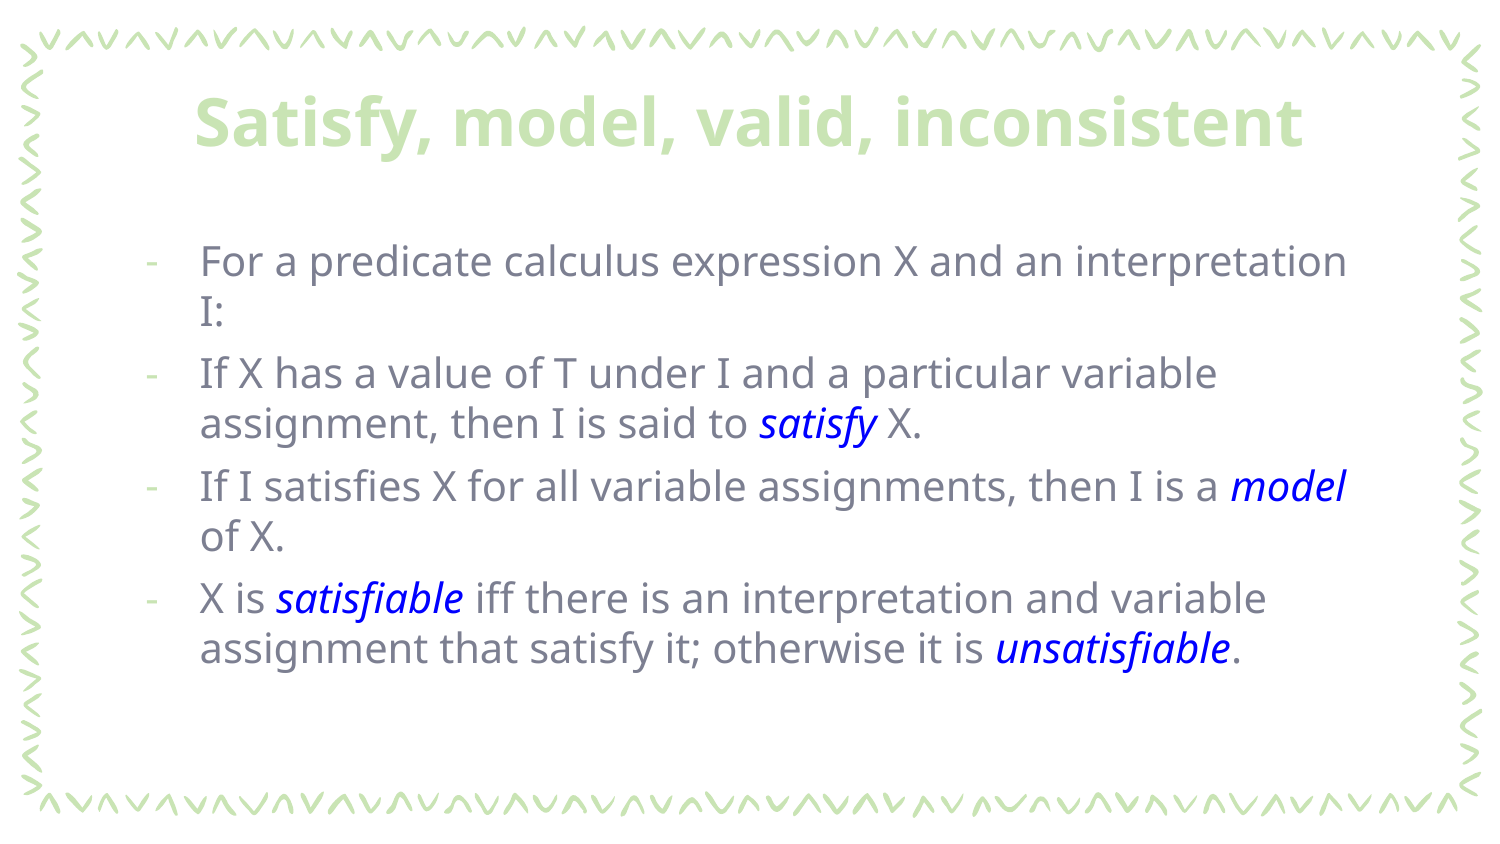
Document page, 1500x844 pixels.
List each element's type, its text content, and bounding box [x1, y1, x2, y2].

list For a predicate calculus expression X and an interpretation I: If X has a value of T under I and a particular variable assignment, then I is said to satisfy X. If I satisfies X for all variable assignments, then I is a model of X. X is satisfiable iff there is an interpretation and variable assignment that satisfy it; otherwise it is unsatisfiable. [109, 219, 1391, 662]
title Satisfy, model, valid, inconsistent [146, 33, 1354, 175]
